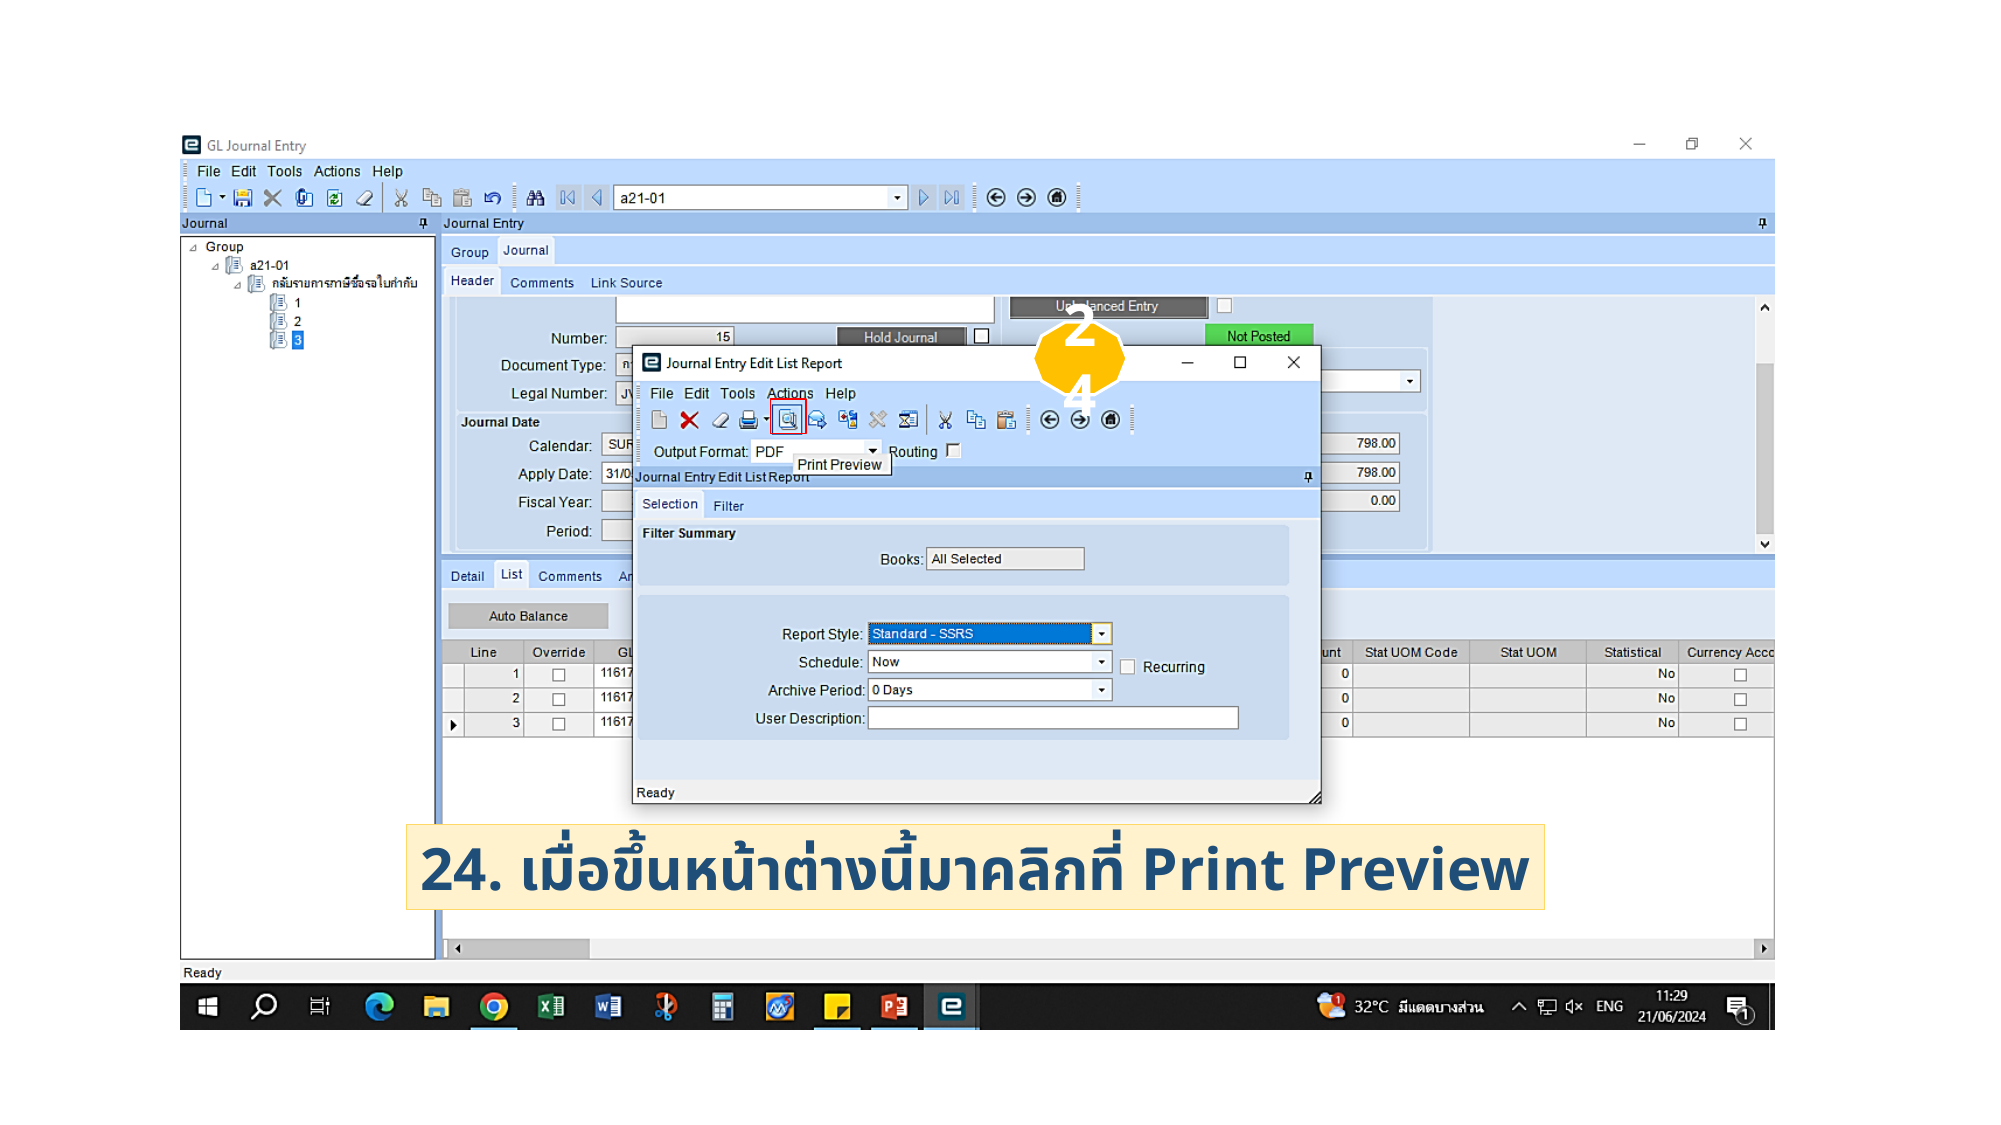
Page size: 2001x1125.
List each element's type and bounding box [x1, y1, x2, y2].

picture [180, 132, 1775, 1030]
